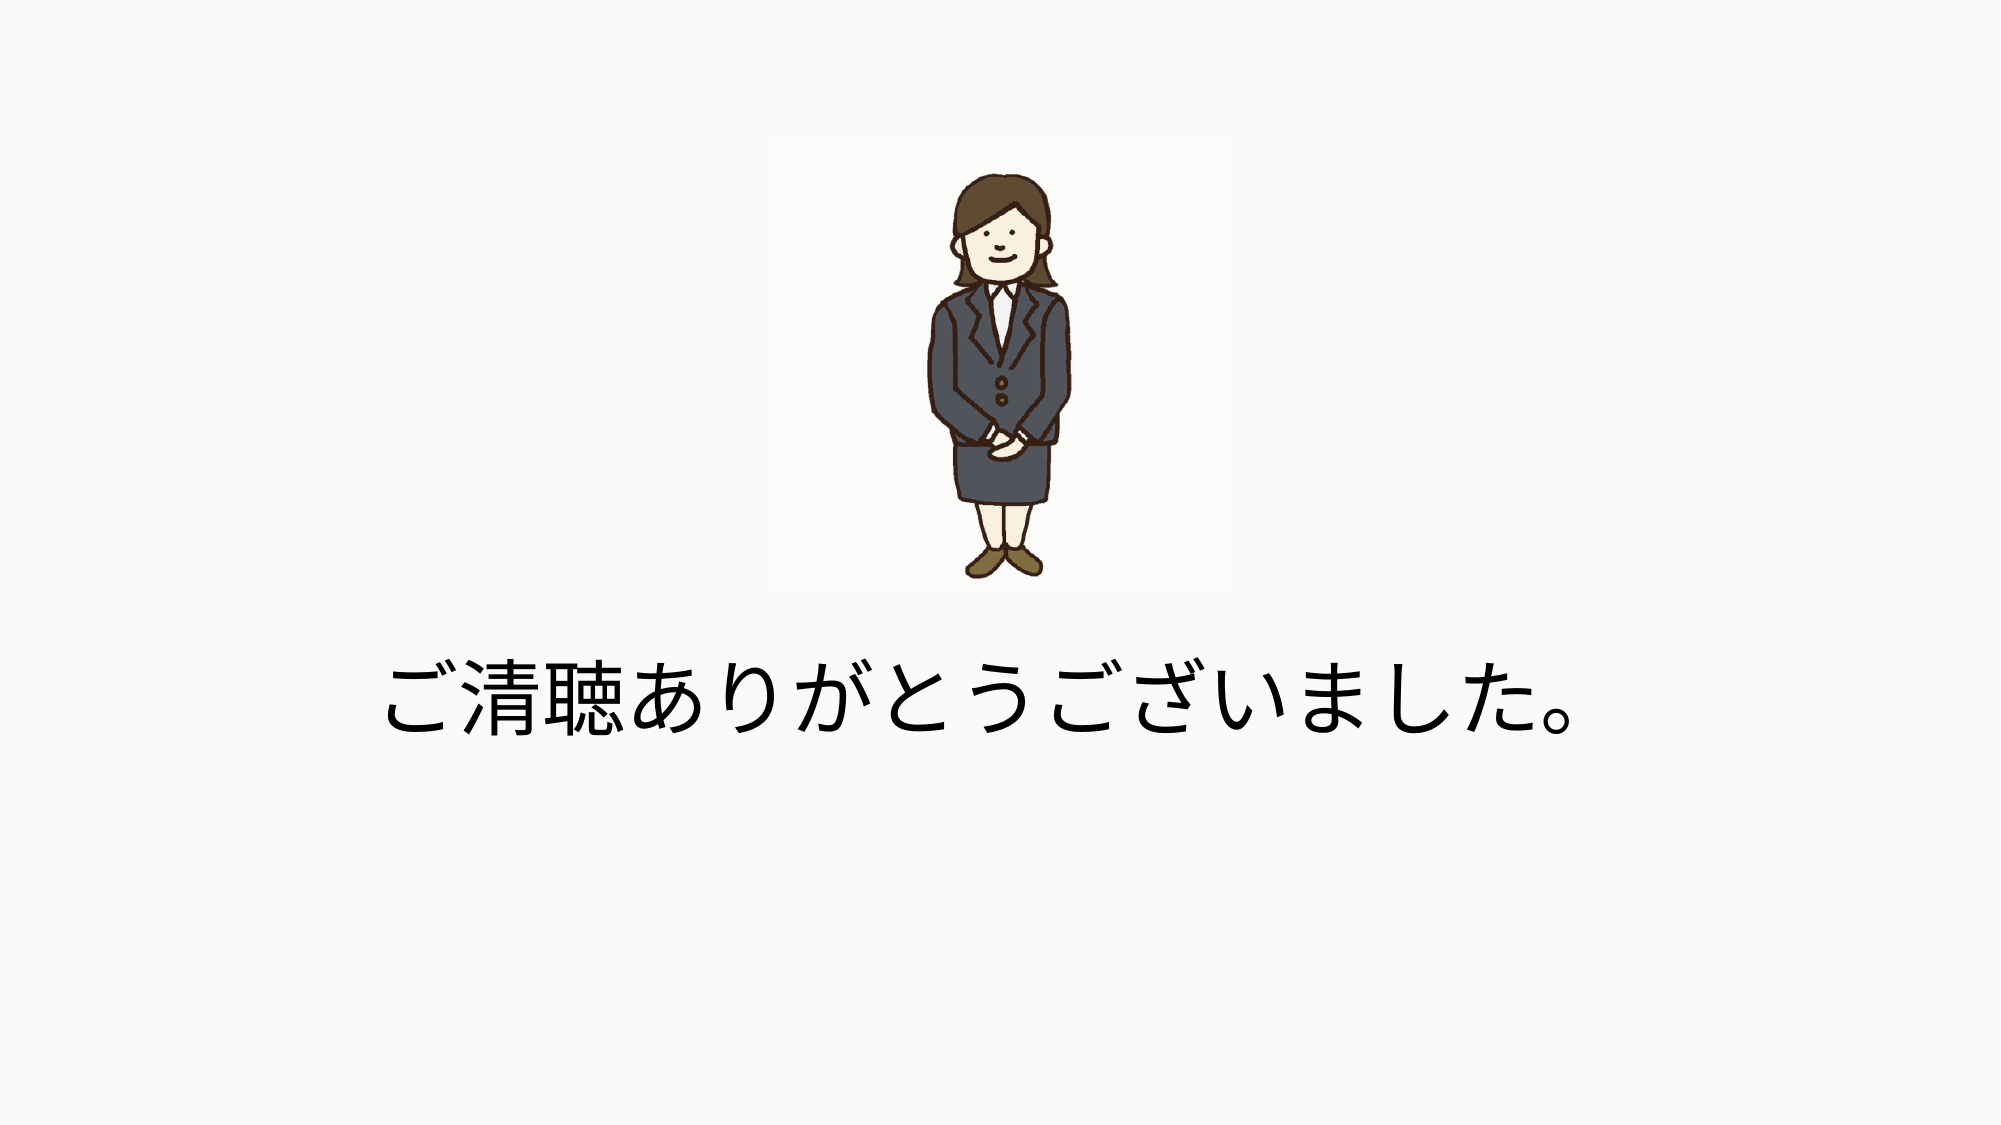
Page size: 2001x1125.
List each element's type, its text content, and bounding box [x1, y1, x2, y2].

text_box ご清聴ありがとうございました。 [0, 639, 2000, 754]
picture [773, 138, 1227, 592]
